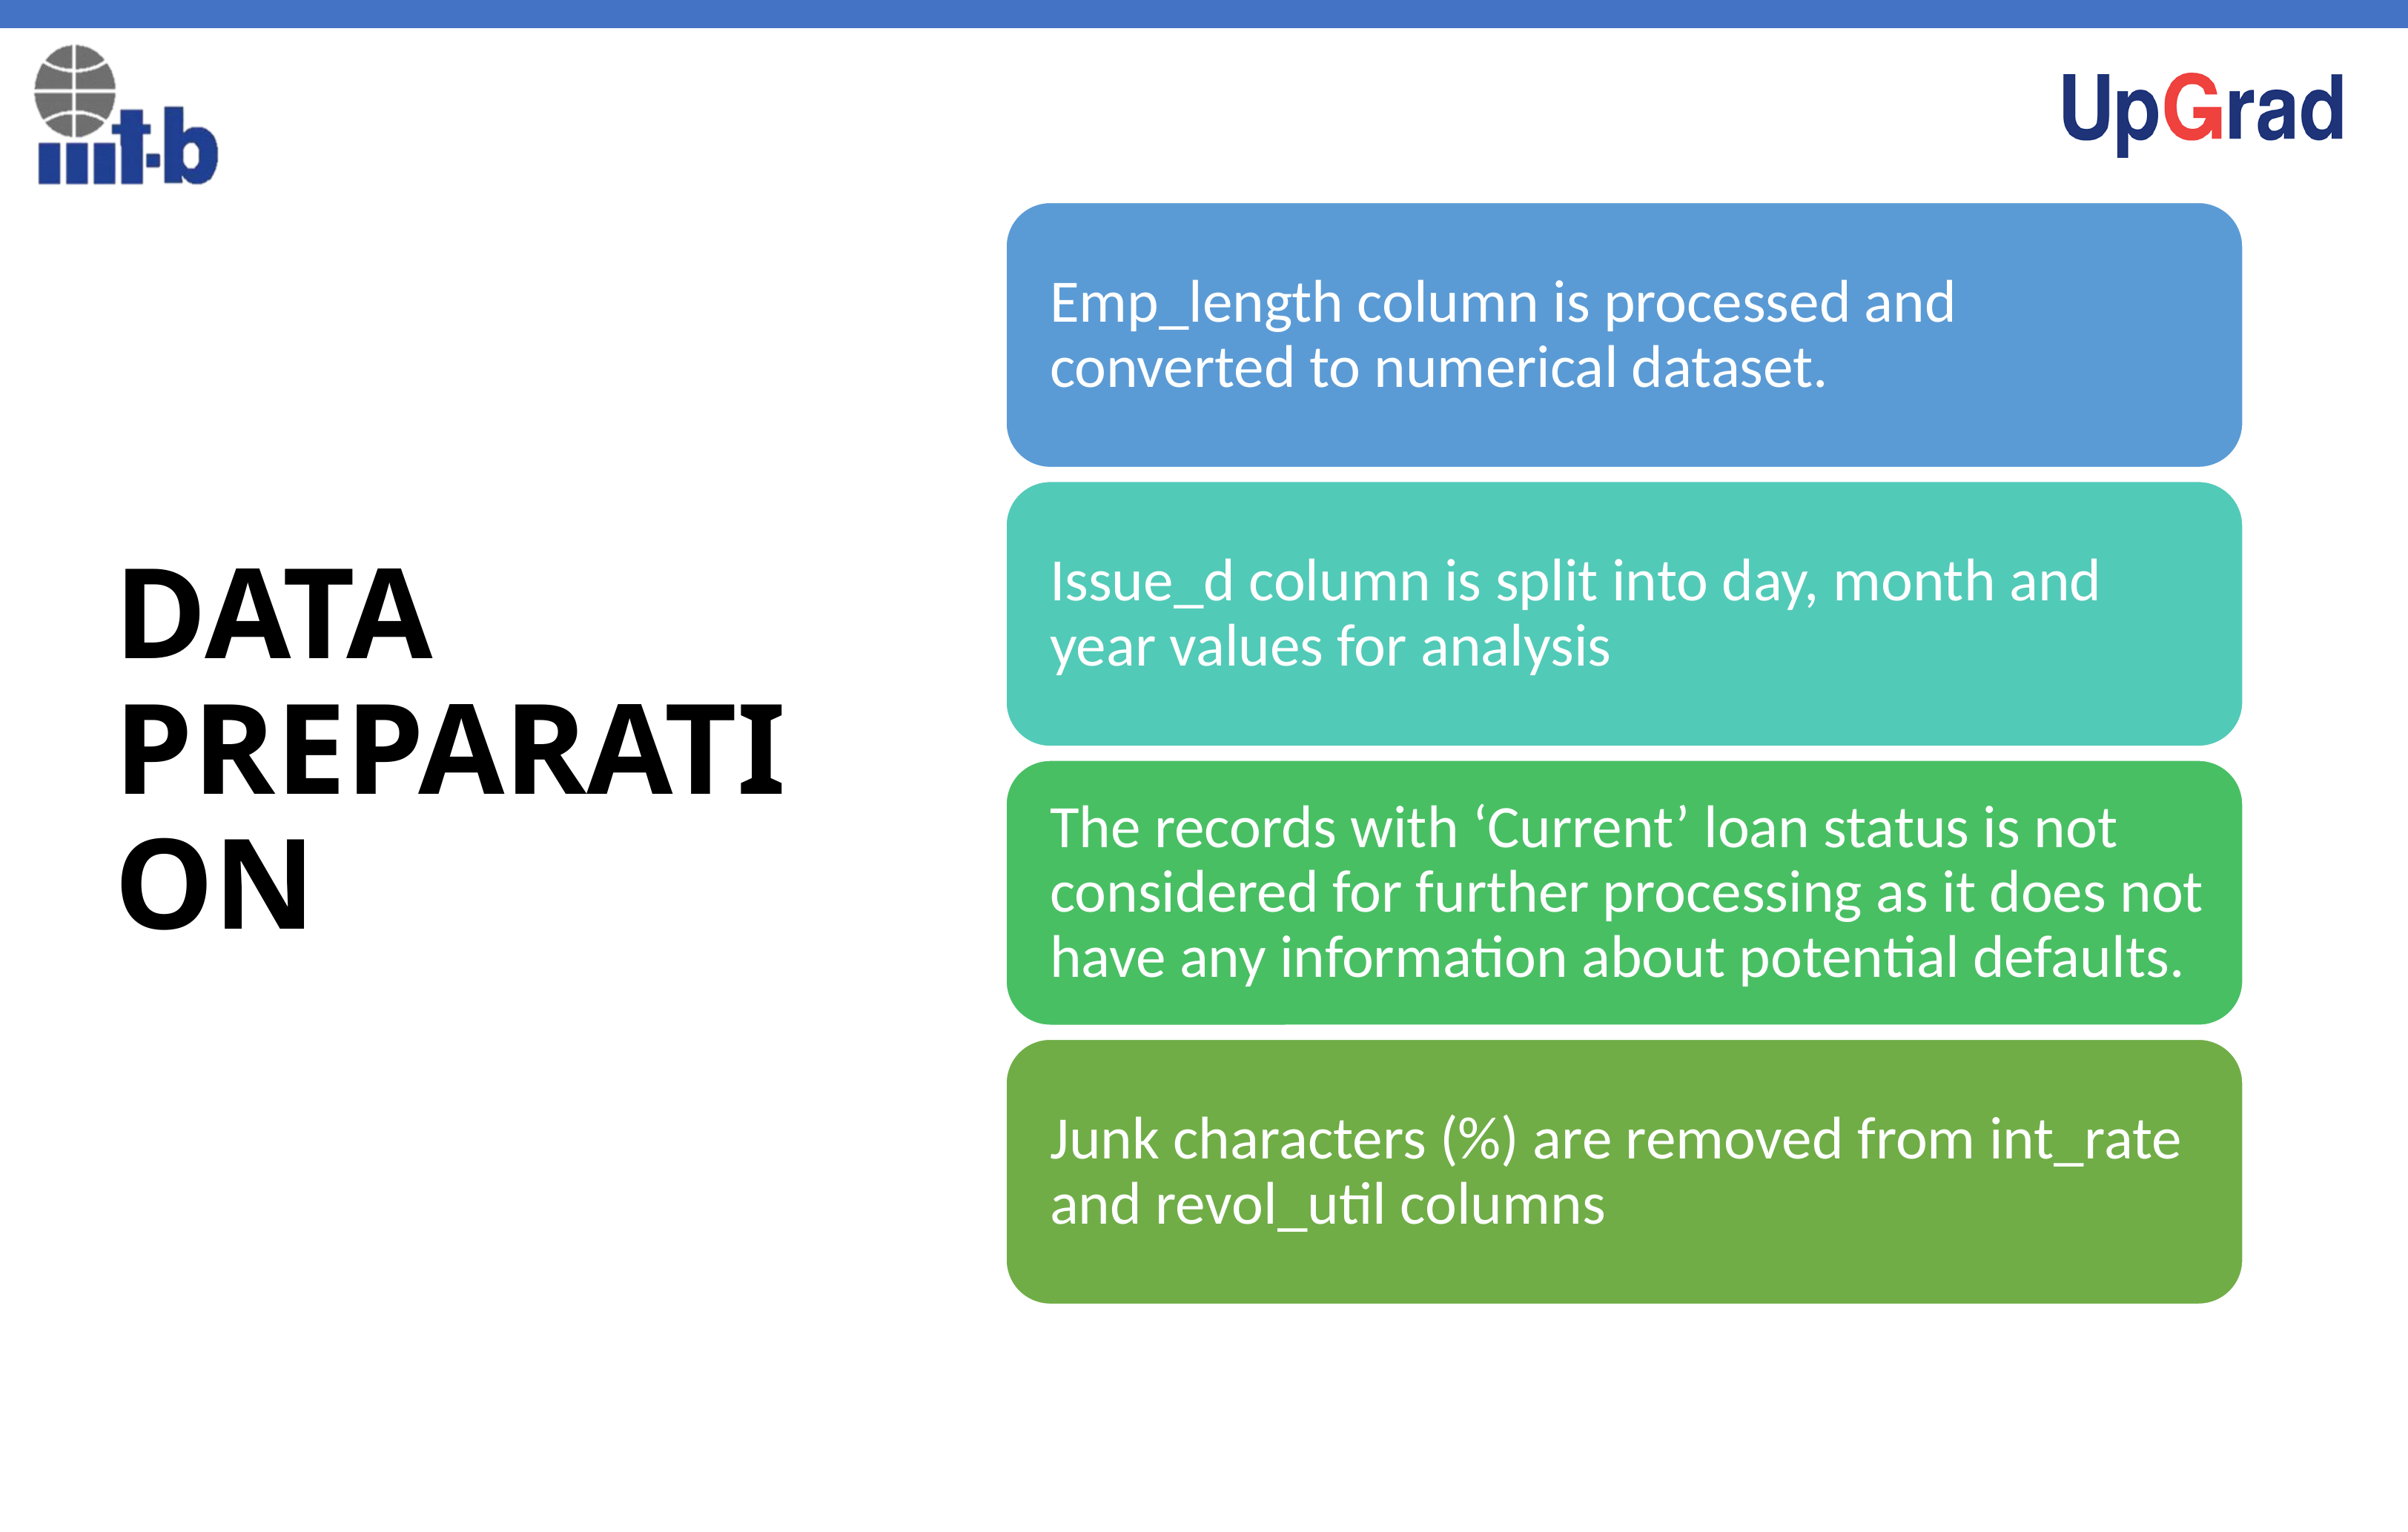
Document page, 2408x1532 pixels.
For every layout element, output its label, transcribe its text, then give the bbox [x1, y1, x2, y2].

picture [0, 39, 251, 222]
text_box [0, 0, 2408, 28]
title DATA PREPARATION [103, 138, 856, 1368]
picture [2063, 73, 2350, 158]
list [1005, 138, 2243, 1368]
